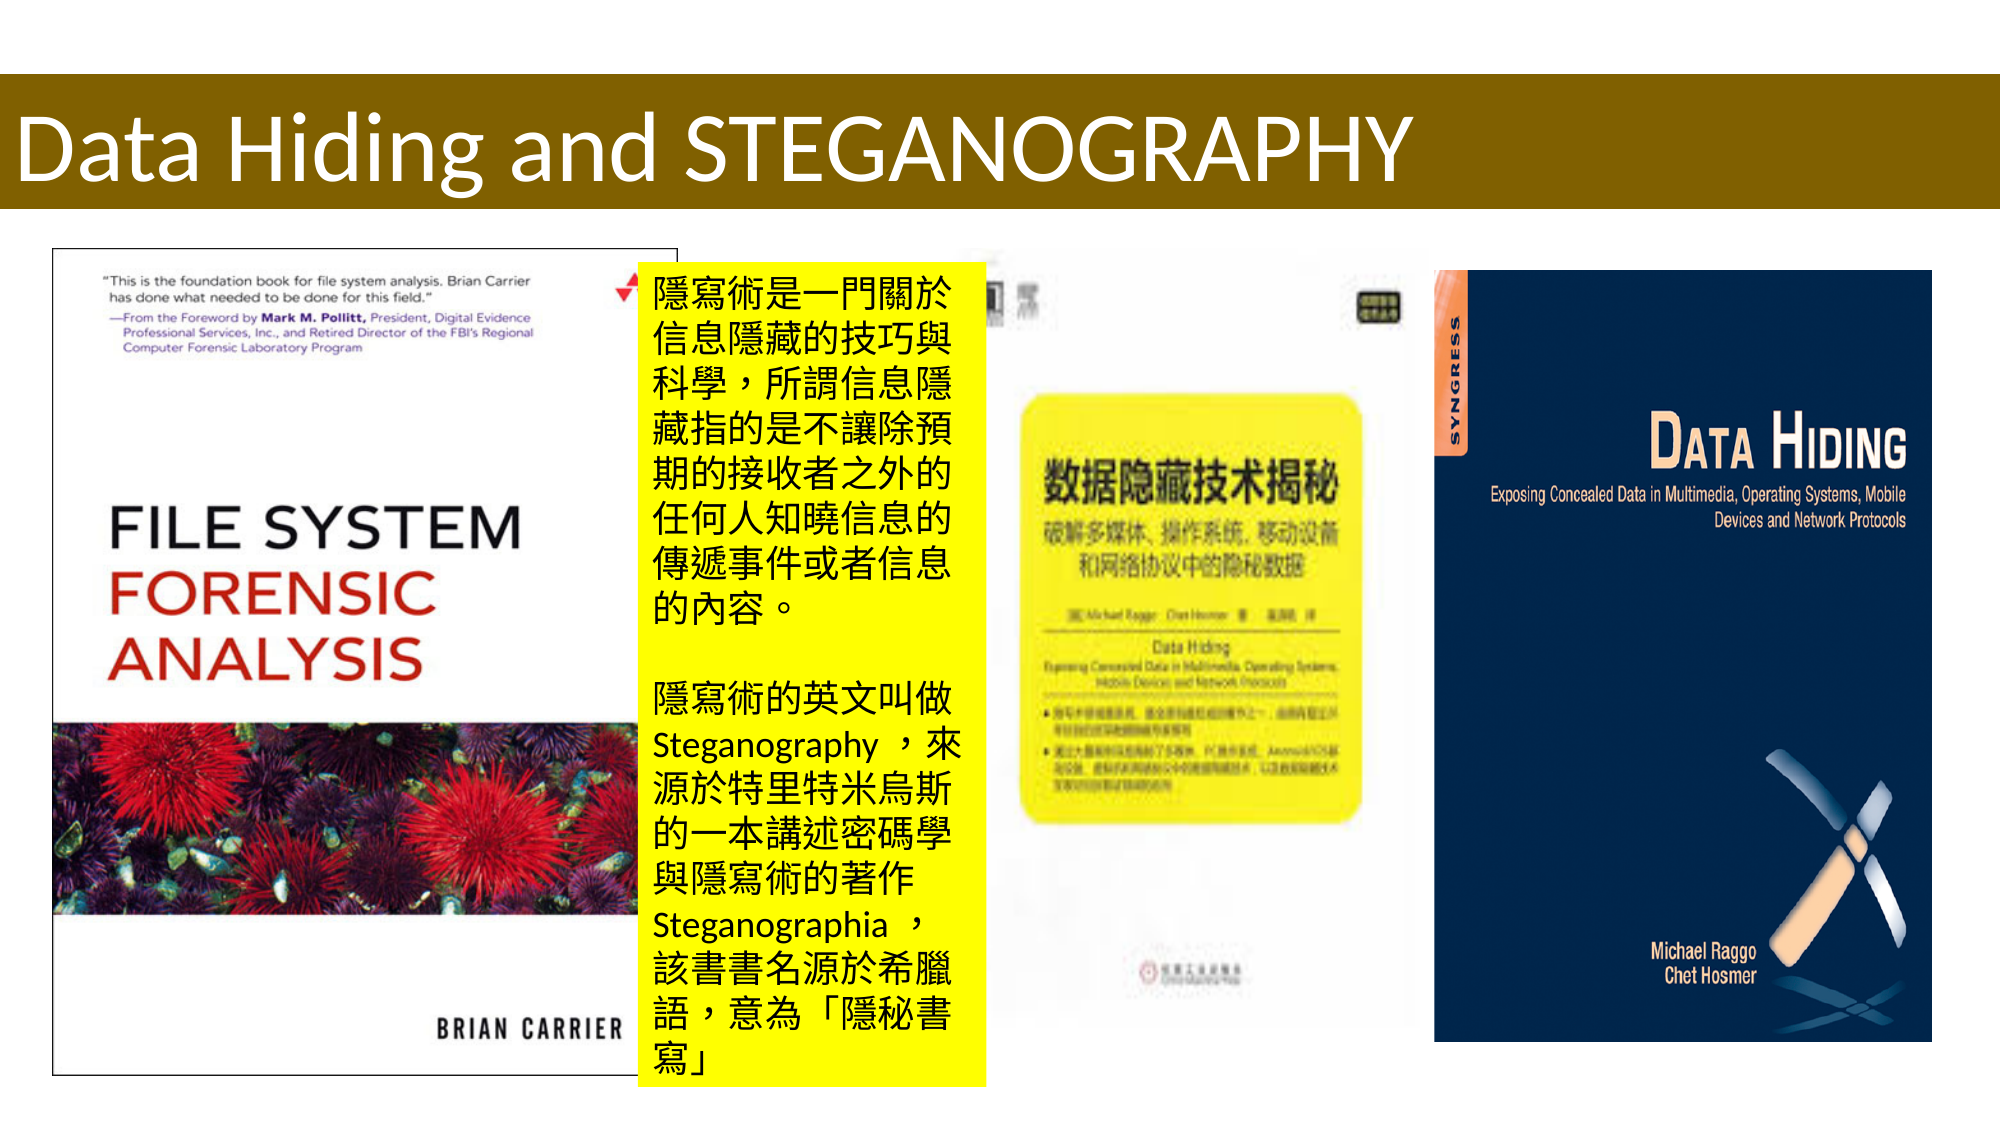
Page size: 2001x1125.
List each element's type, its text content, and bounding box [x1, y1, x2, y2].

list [946, 248, 1435, 1031]
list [1434, 270, 1932, 1042]
text_box 隱寫術是一門關於信息隱藏的技巧與科學，所謂信息隱藏指的是不讓除預期的接收者之外的任何人知曉信息的傳遞事件或者信息的內容。 隱寫術的英文叫做Steganography，來源於特里特米烏斯的一本講述密碼學與隱寫術的著作Steganographia，該書書名源於希臘語，意為「隱秘書寫」 [637, 262, 987, 1087]
text_box Data Hiding and STEGANOGRAPHY [0, 74, 2000, 209]
picture [52, 248, 678, 1076]
